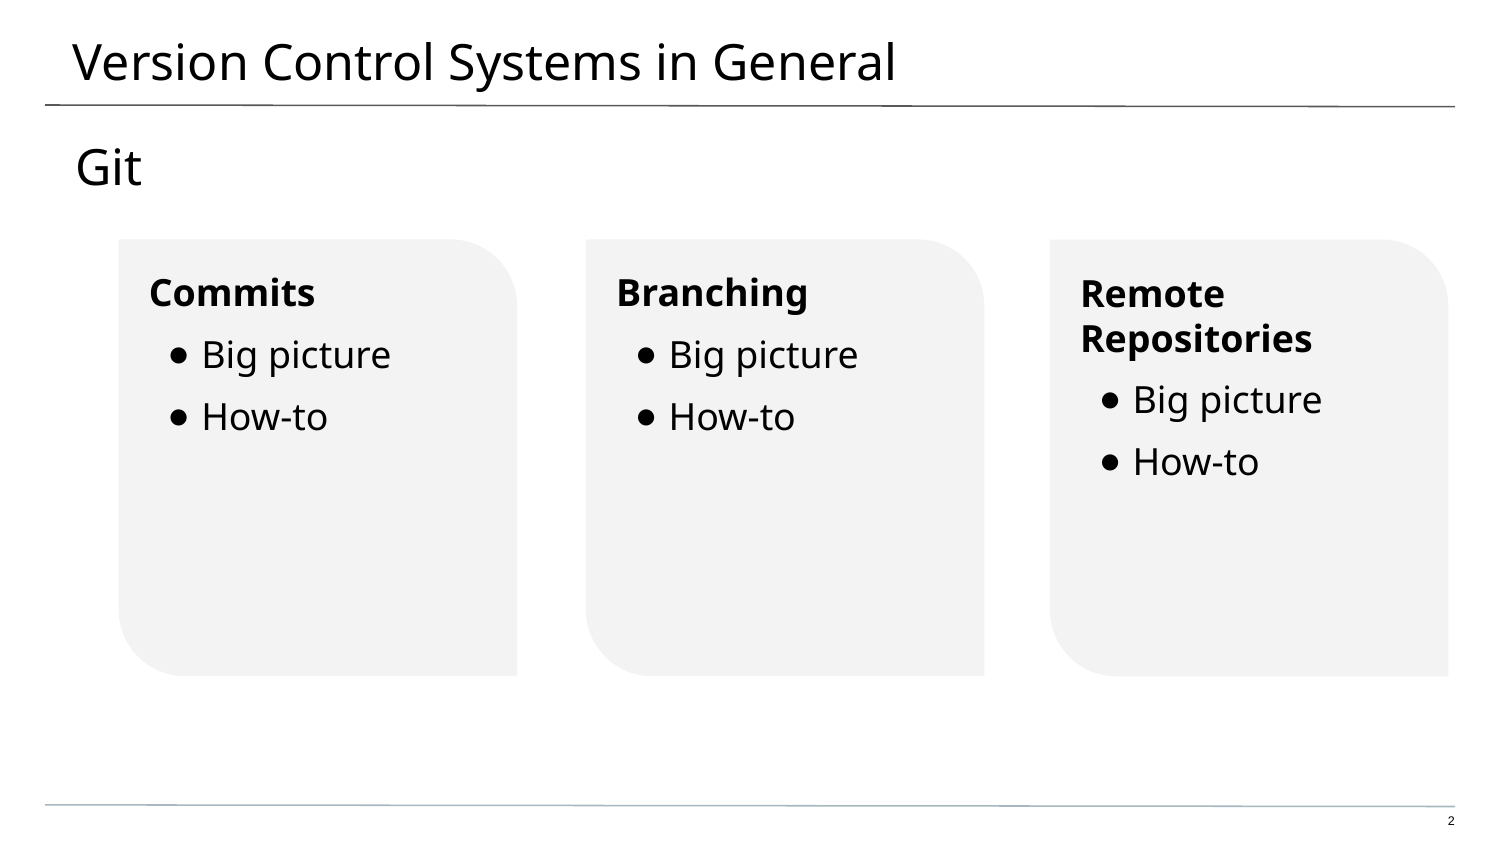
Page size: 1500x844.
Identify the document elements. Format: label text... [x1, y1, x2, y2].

title Version Control Systems in General [0, 0, 1500, 88]
subtitle Commits Big picture How-to [118, 239, 508, 677]
subtitle Remote Repositories Big picture How-to [1050, 239, 1440, 677]
subtitle Git [0, 110, 1500, 171]
subtitle Branching Big picture How-to [586, 239, 976, 677]
slide_number ‹#› [1412, 813, 1455, 831]
